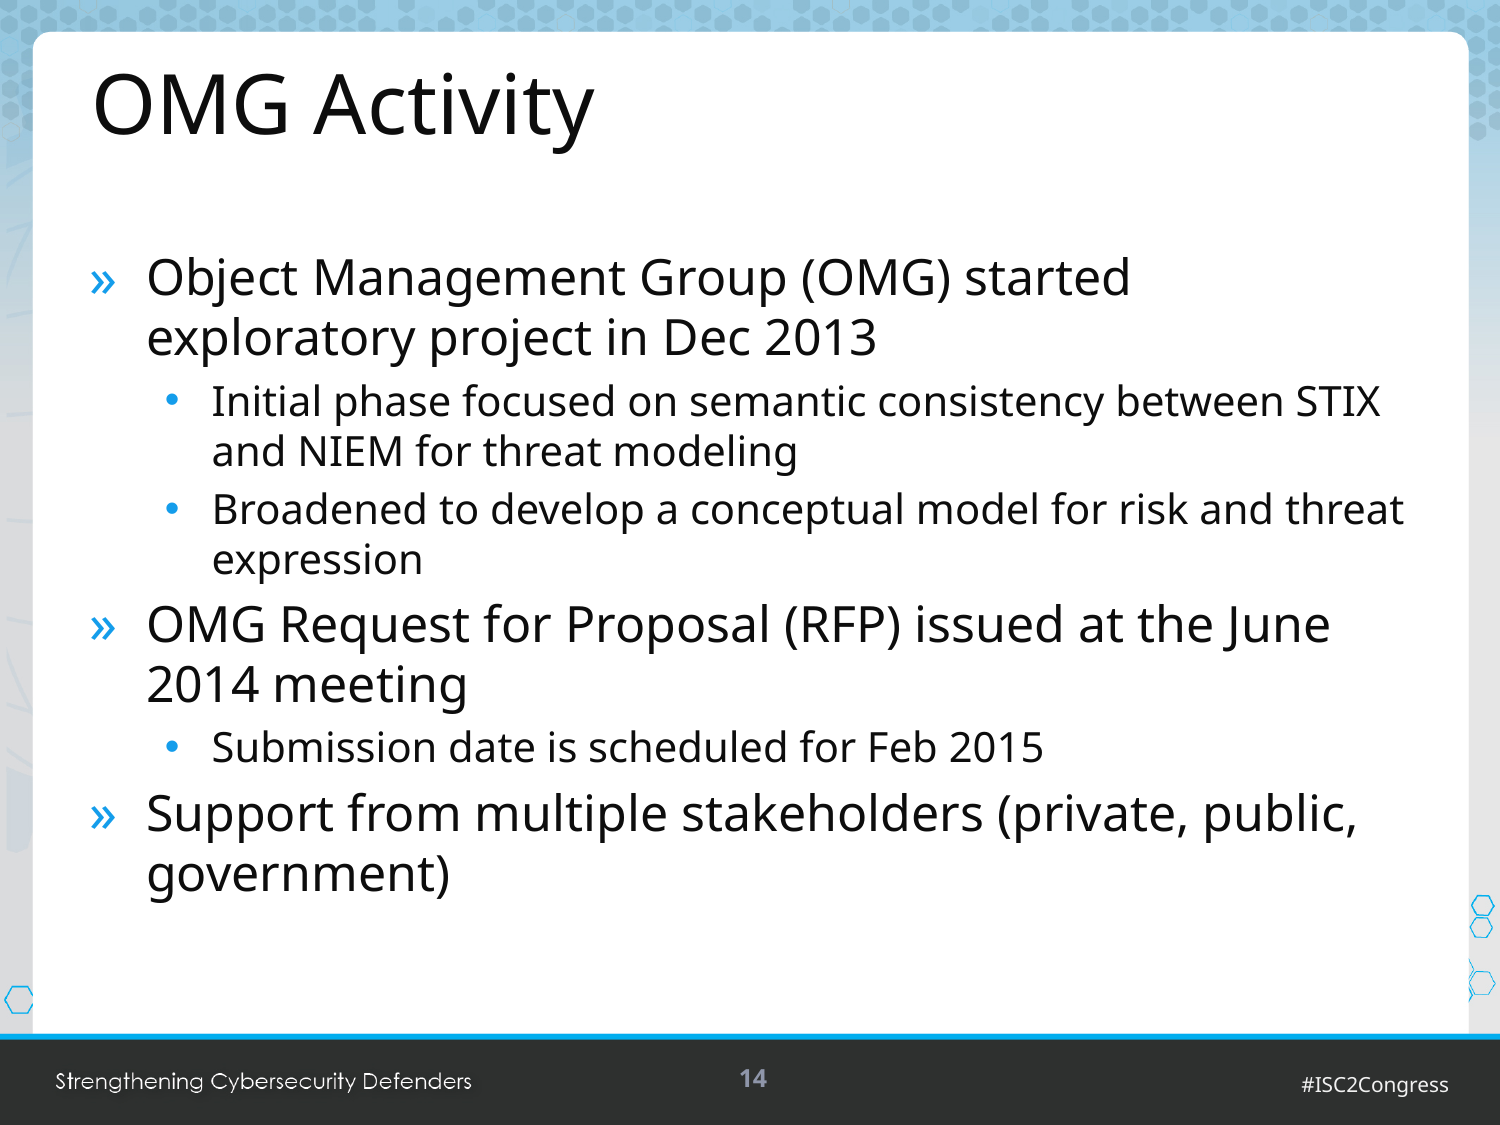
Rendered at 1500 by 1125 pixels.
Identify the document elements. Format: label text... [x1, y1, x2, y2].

picture [0, 0, 1500, 1033]
title OMG Activity [76, 23, 1392, 180]
list Object Management Group (OMG) started exploratory project in Dec 2013 Initial phase focused on semantic consistency between STIX and NIEM for threat modeling Broadened to develop a conceptual model for risk and threat expression OMG Request for Proposal (RFP) issued at the June 2014 meeting Submission date is scheduled for Feb 2015 Support from multiple stakeholders (private, public, government) [75, 238, 1425, 977]
picture [0, 1040, 1500, 1125]
